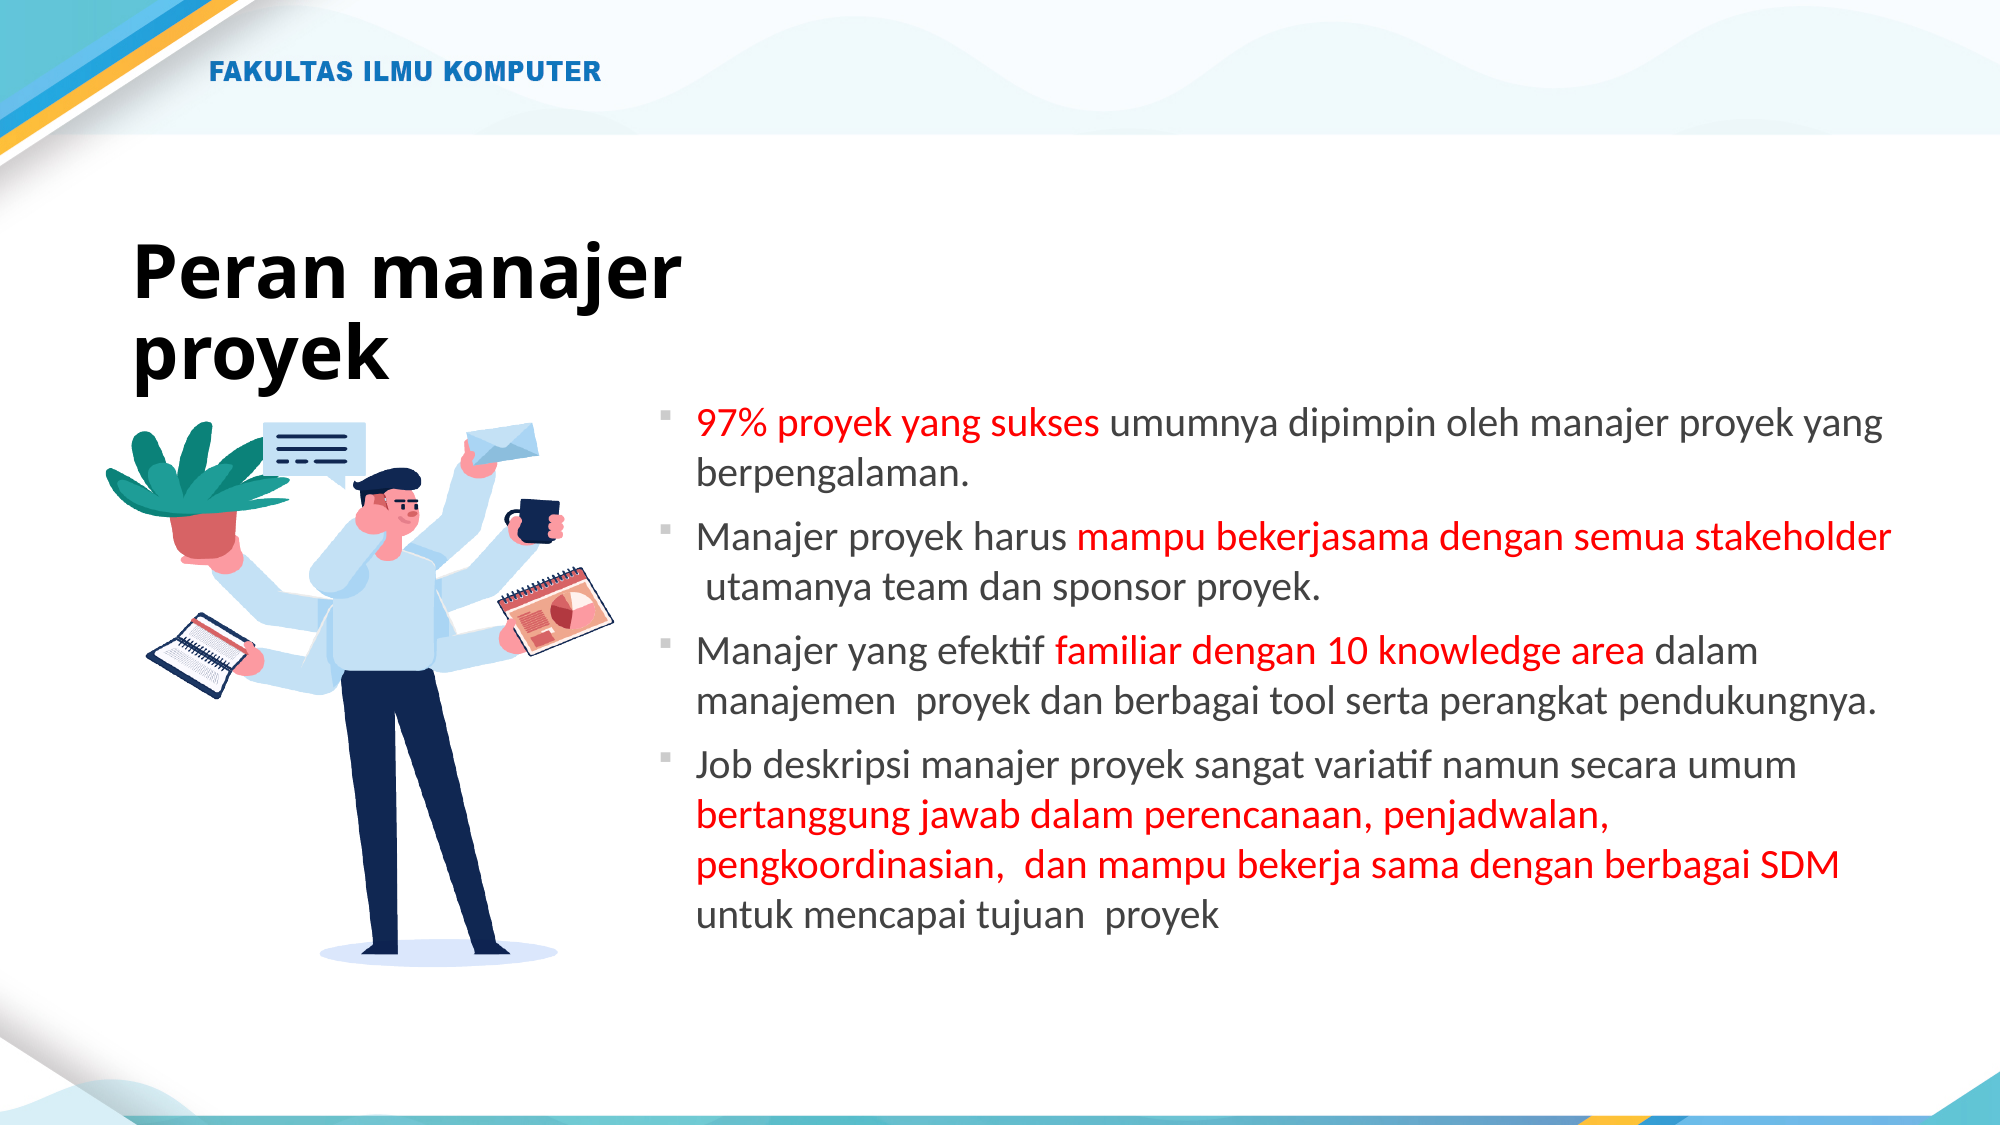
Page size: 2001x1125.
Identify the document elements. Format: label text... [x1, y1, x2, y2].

picture [0, 0, 2000, 1125]
text_box 97% proyek yang sukses umumnya dipimpin oleh manajer proyek yang berpengalaman. Manajer proyek harus mampu bekerjasama dengan semua stakeholder utamanya team dan sponsor proyek. Manajer yang efektif familiar dengan 10 knowledge area dalam manajemen proyek dan berbagai tool serta perangkat pendukungnya. Job deskripsi manajer proyek sangat variatif namun secara umum bertanggung jawab dalam perencanaan, penjadwalan, pengkoordinasian, dan mampu bekerja sama dengan berbagai SDM untuk mencapai tujuan proyek [801, 387, 2000, 945]
title Peran manajer proyek [116, 248, 766, 334]
